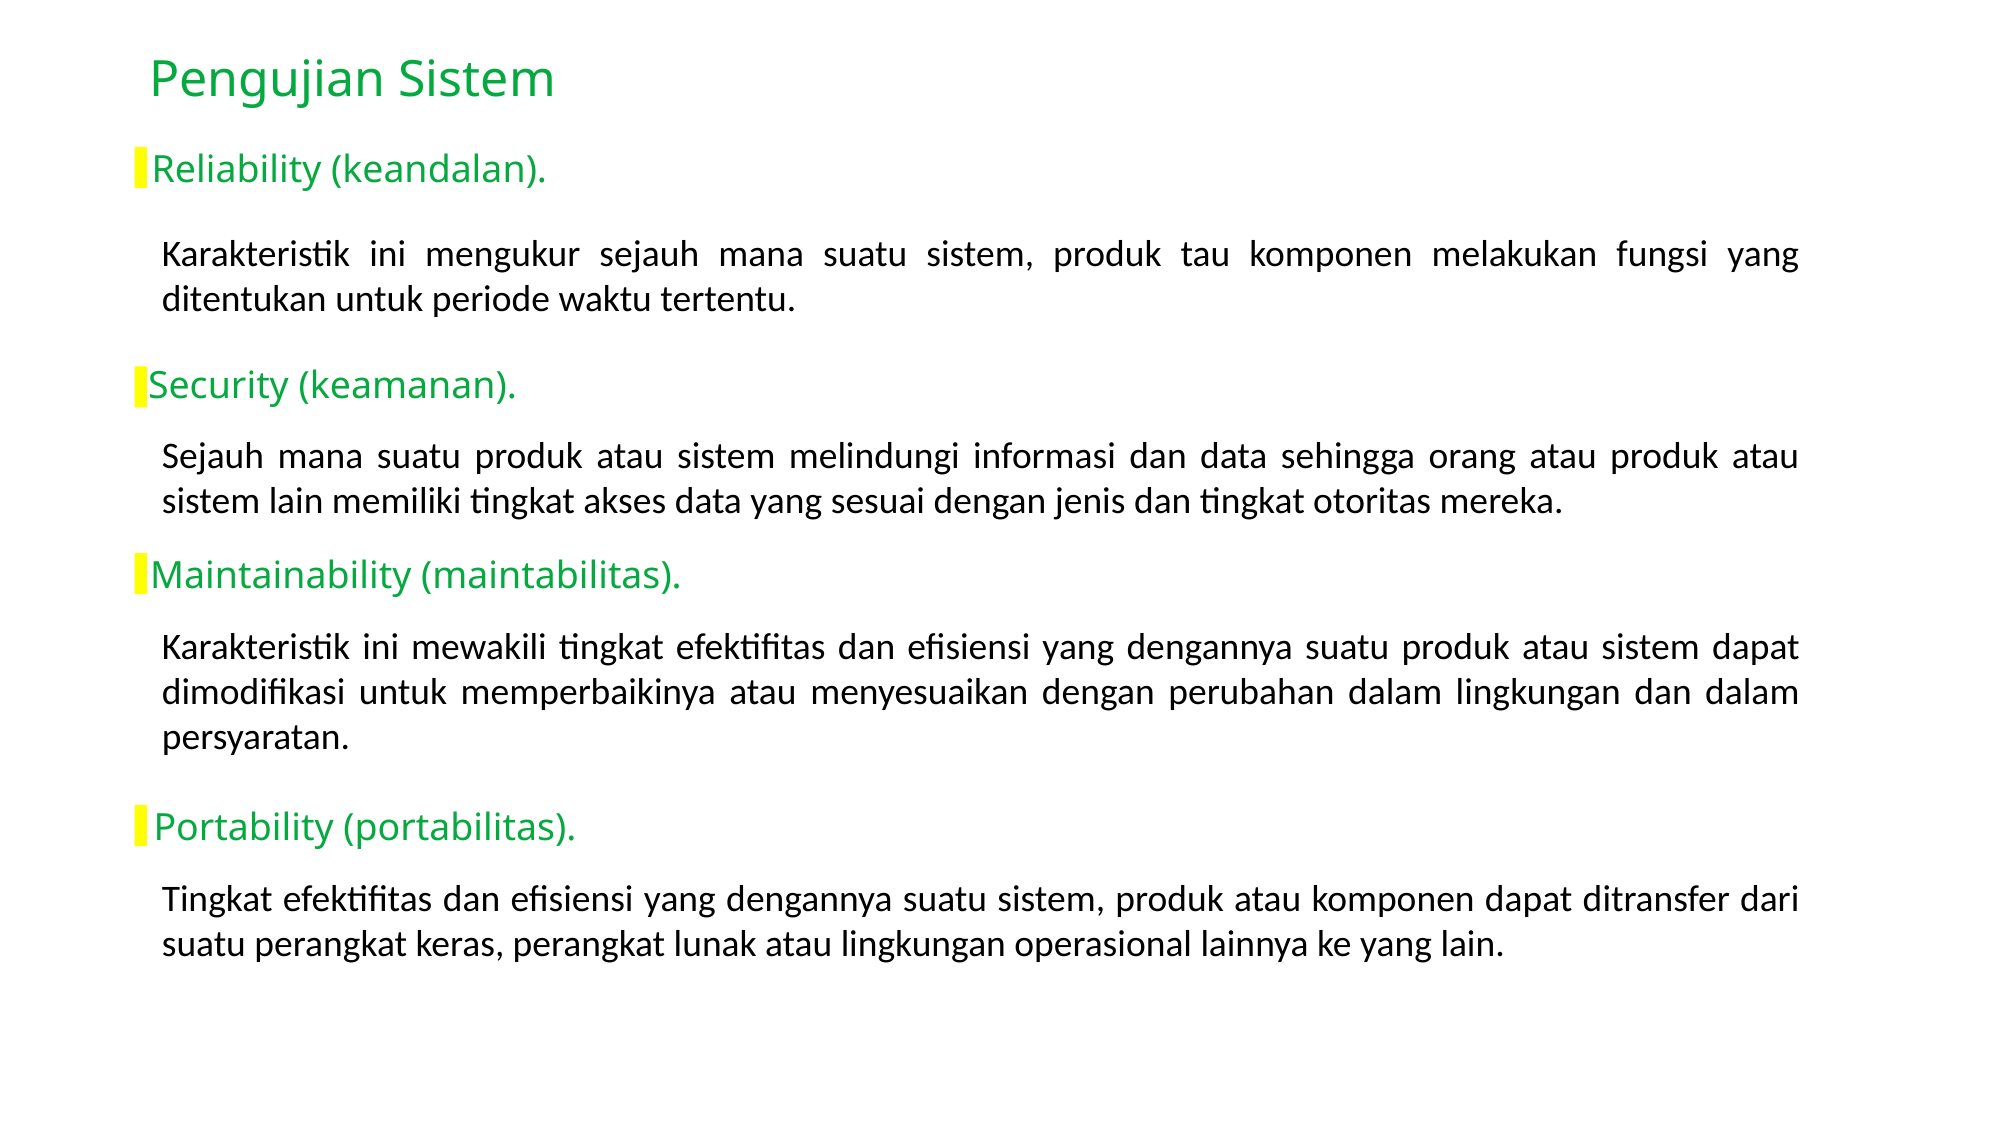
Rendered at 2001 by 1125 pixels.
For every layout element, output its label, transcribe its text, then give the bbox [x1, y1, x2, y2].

text_box Tingkat efektifitas dan efisiensi yang dengannya suatu sistem, produk atau komponen dapat ditransfer dari suatu perangkat keras, perangkat lunak atau lingkungan operasional lainnya ke yang lain. [147, 866, 1816, 972]
text_box Karakteristik ini mengukur sejauh mana suatu sistem, produk tau komponen melakukan fungsi yang ditentukan untuk periode waktu tertentu. [147, 221, 1816, 326]
text_box [134, 804, 148, 847]
text_box Karakteristik ini mewakili tingkat efektifitas dan efisiensi yang dengannya suatu produk atau sistem dapat dimodifikasi untuk memperbaikinya atau menyesuaikan dengan perubahan dalam lingkungan dan dalam persyaratan. [147, 614, 1816, 765]
text_box Maintainability (maintabilitas). [135, 543, 698, 604]
text_box [134, 146, 148, 189]
text_box [134, 365, 148, 409]
text_box Portability (portabilitas). [138, 795, 592, 855]
text_box Pengujian Sistem [134, 39, 650, 114]
text_box Sejauh mana suatu produk atau sistem melindungi informasi dan data sehingga orang atau produk atau sistem lain memiliki tingkat akses data yang sesuai dengan jenis dan tingkat otoritas mereka. [147, 423, 1816, 529]
text_box [134, 552, 148, 595]
text_box Reliability (keandalan). [136, 137, 563, 197]
text_box Security (keamanan). [133, 353, 532, 414]
